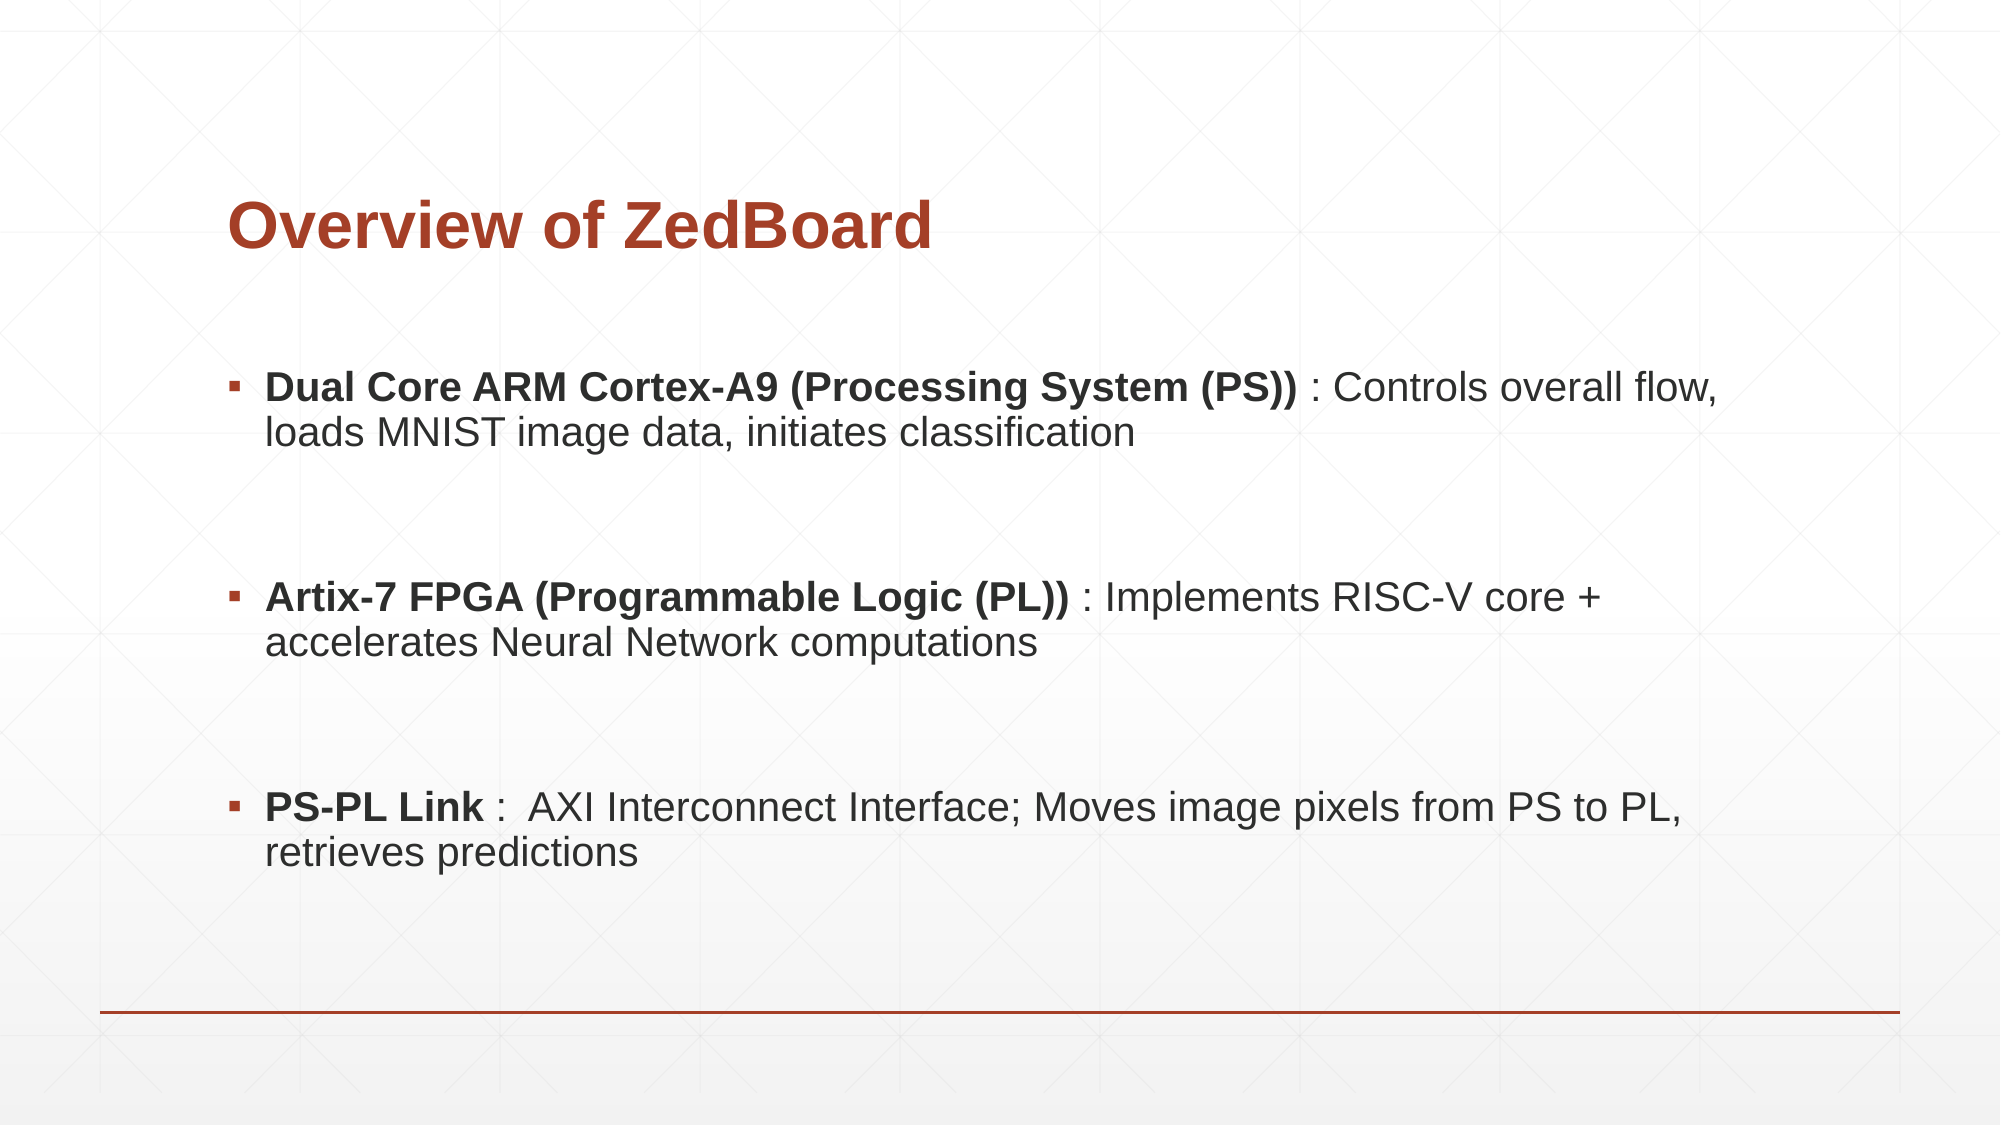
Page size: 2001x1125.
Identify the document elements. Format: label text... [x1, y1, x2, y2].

title Overview of ZedBoard [212, 82, 1788, 270]
list Dual Core ARM Cortex-A9 (Processing System (PS)) : Controls overall flow, loads MNIST image data, initiates classification Artix-7 FPGA (Programmable Logic (PL)) : Implements RISC-V core + accelerates Neural Network computations PS-PL Link : AXI Interconnect Interface; Moves image pixels from PS to PL, retrieves predictions [212, 270, 1788, 950]
